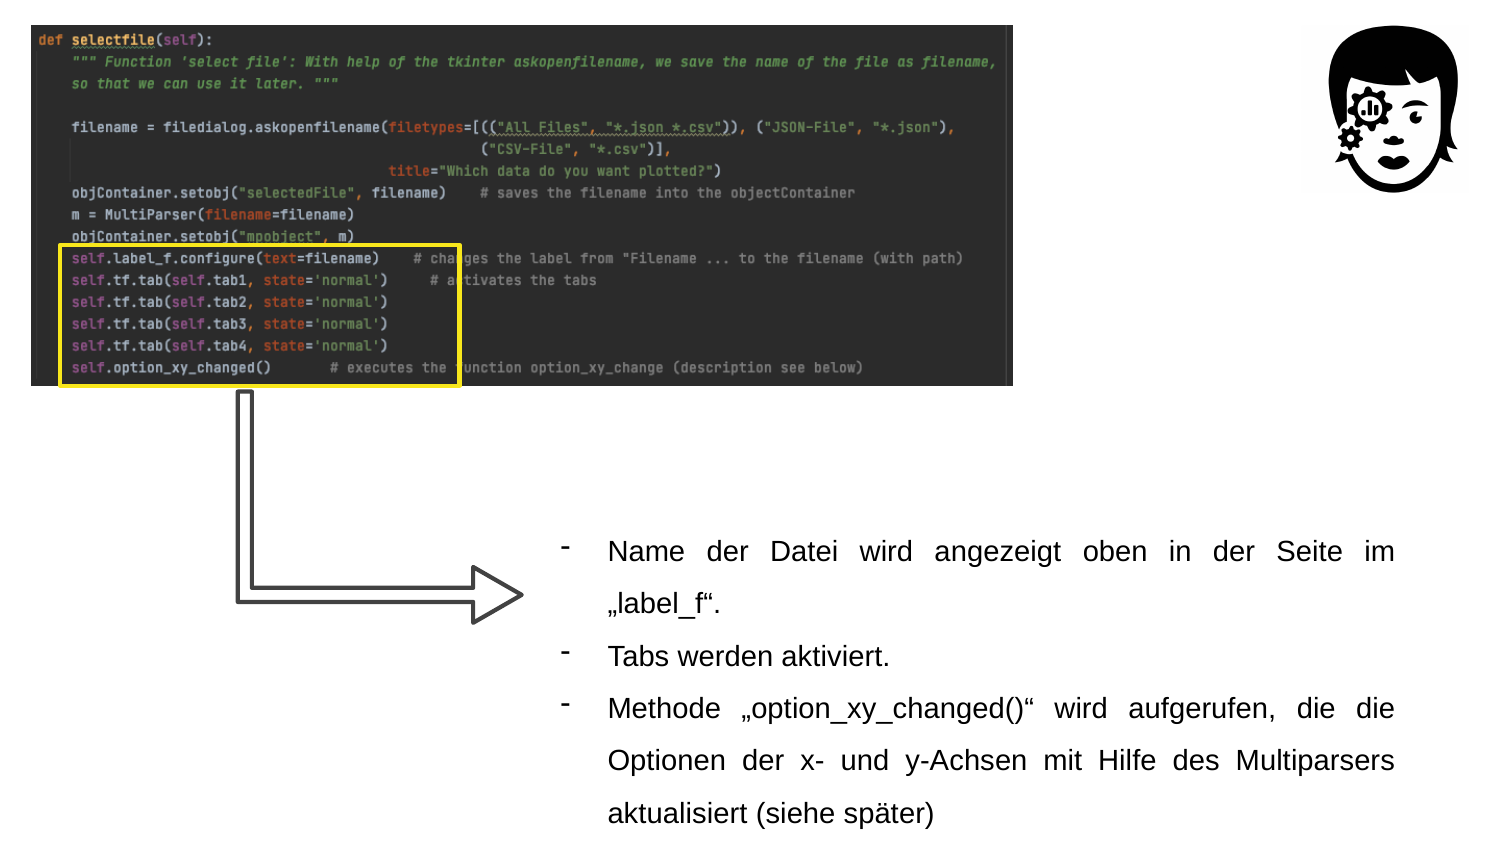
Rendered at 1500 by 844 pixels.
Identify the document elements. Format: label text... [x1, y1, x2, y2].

picture [30, 25, 1013, 387]
text_box [235, 394, 524, 625]
picture [1301, 25, 1470, 194]
text_box Name der Datei wird angezeigt oben in der Seite im „label_f“. Tabs werden aktiviert. Methode „option_xy_changed()“ wird aufgerufen, die die Optionen der x- und y-Achsen mit Hilfe des Multiparsers aktualisiert (siehe später) [545, 507, 1411, 837]
